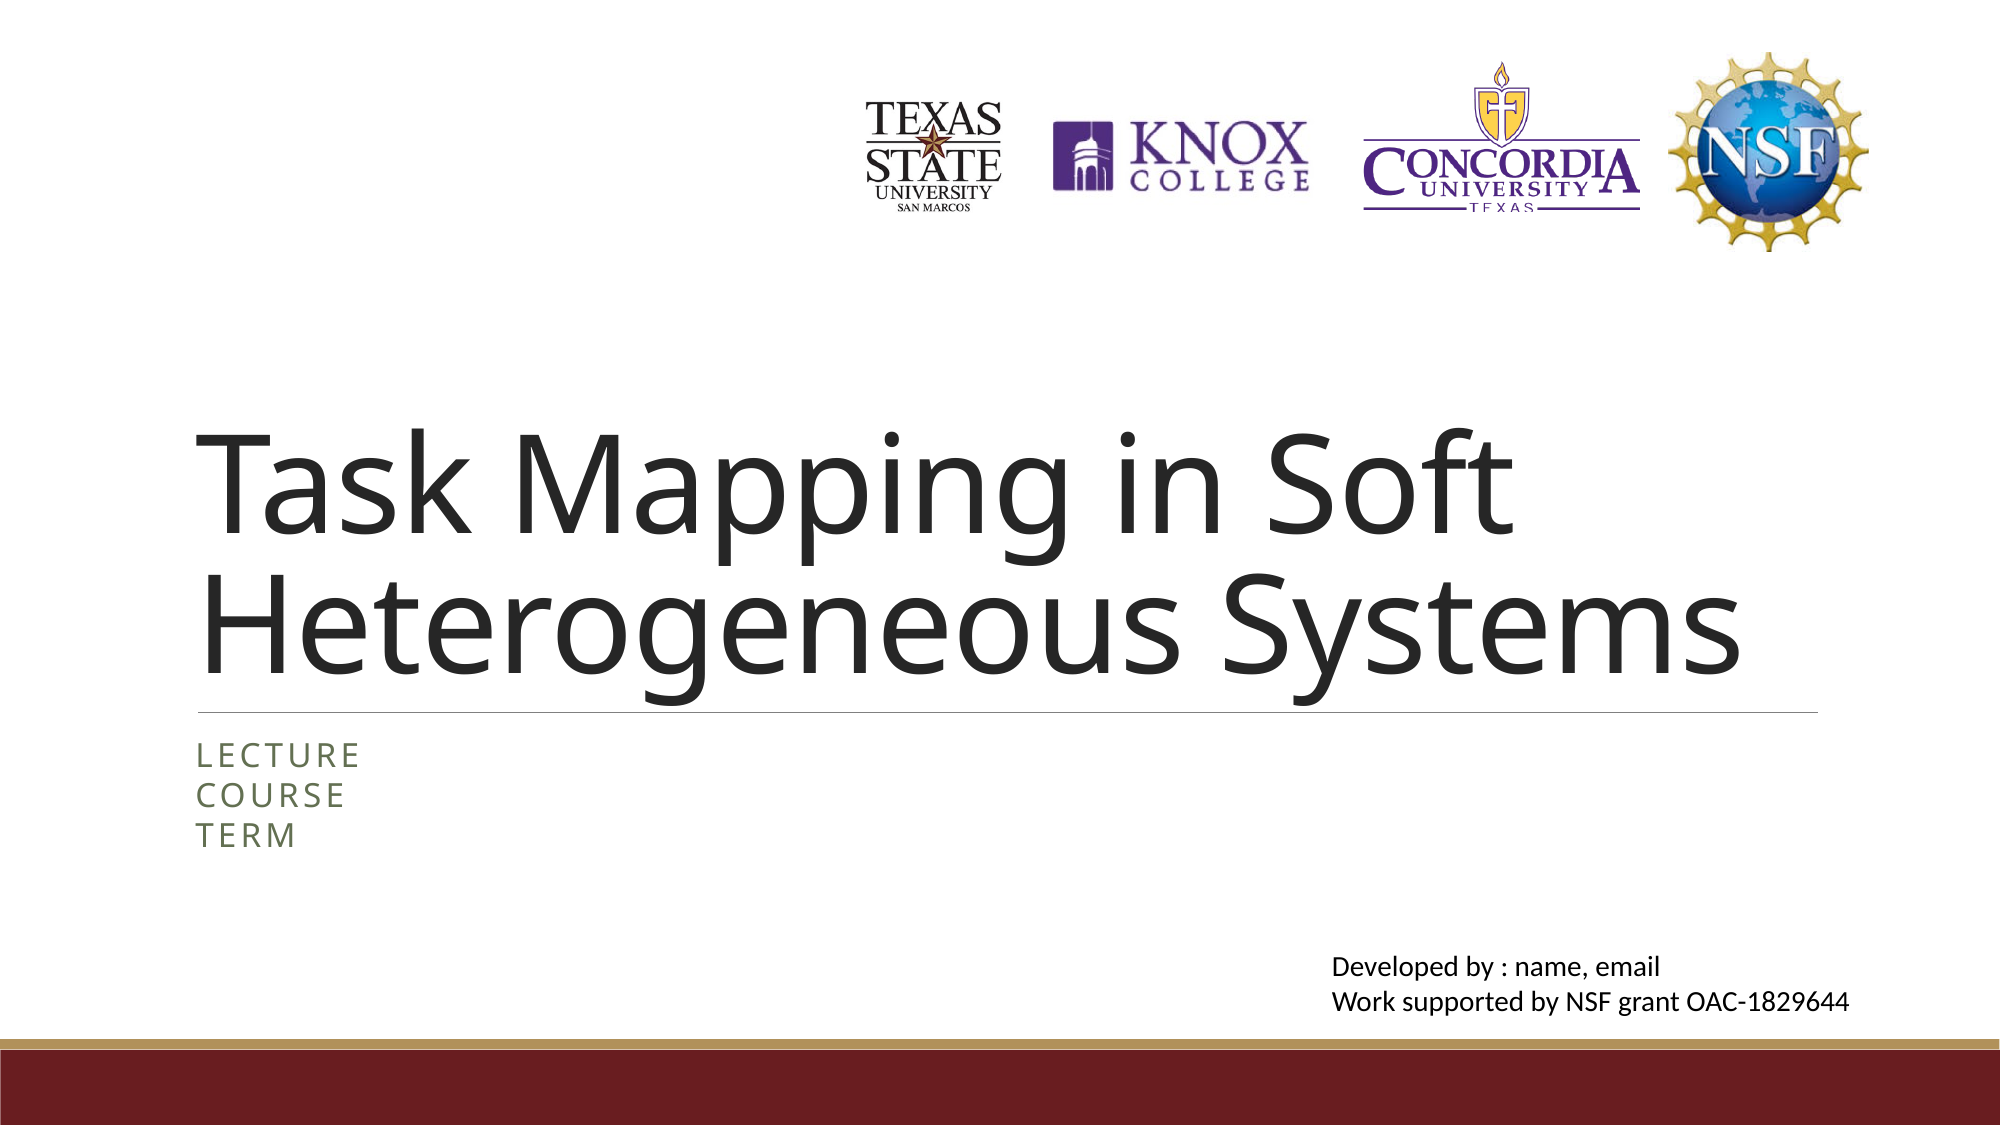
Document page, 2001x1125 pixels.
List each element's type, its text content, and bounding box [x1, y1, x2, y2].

title Task Mapping in Soft Heterogeneous Systems [180, 124, 1830, 710]
picture [1668, 52, 1869, 252]
subtitle Lecture Course term [180, 730, 1831, 978]
picture [839, 64, 1364, 124]
